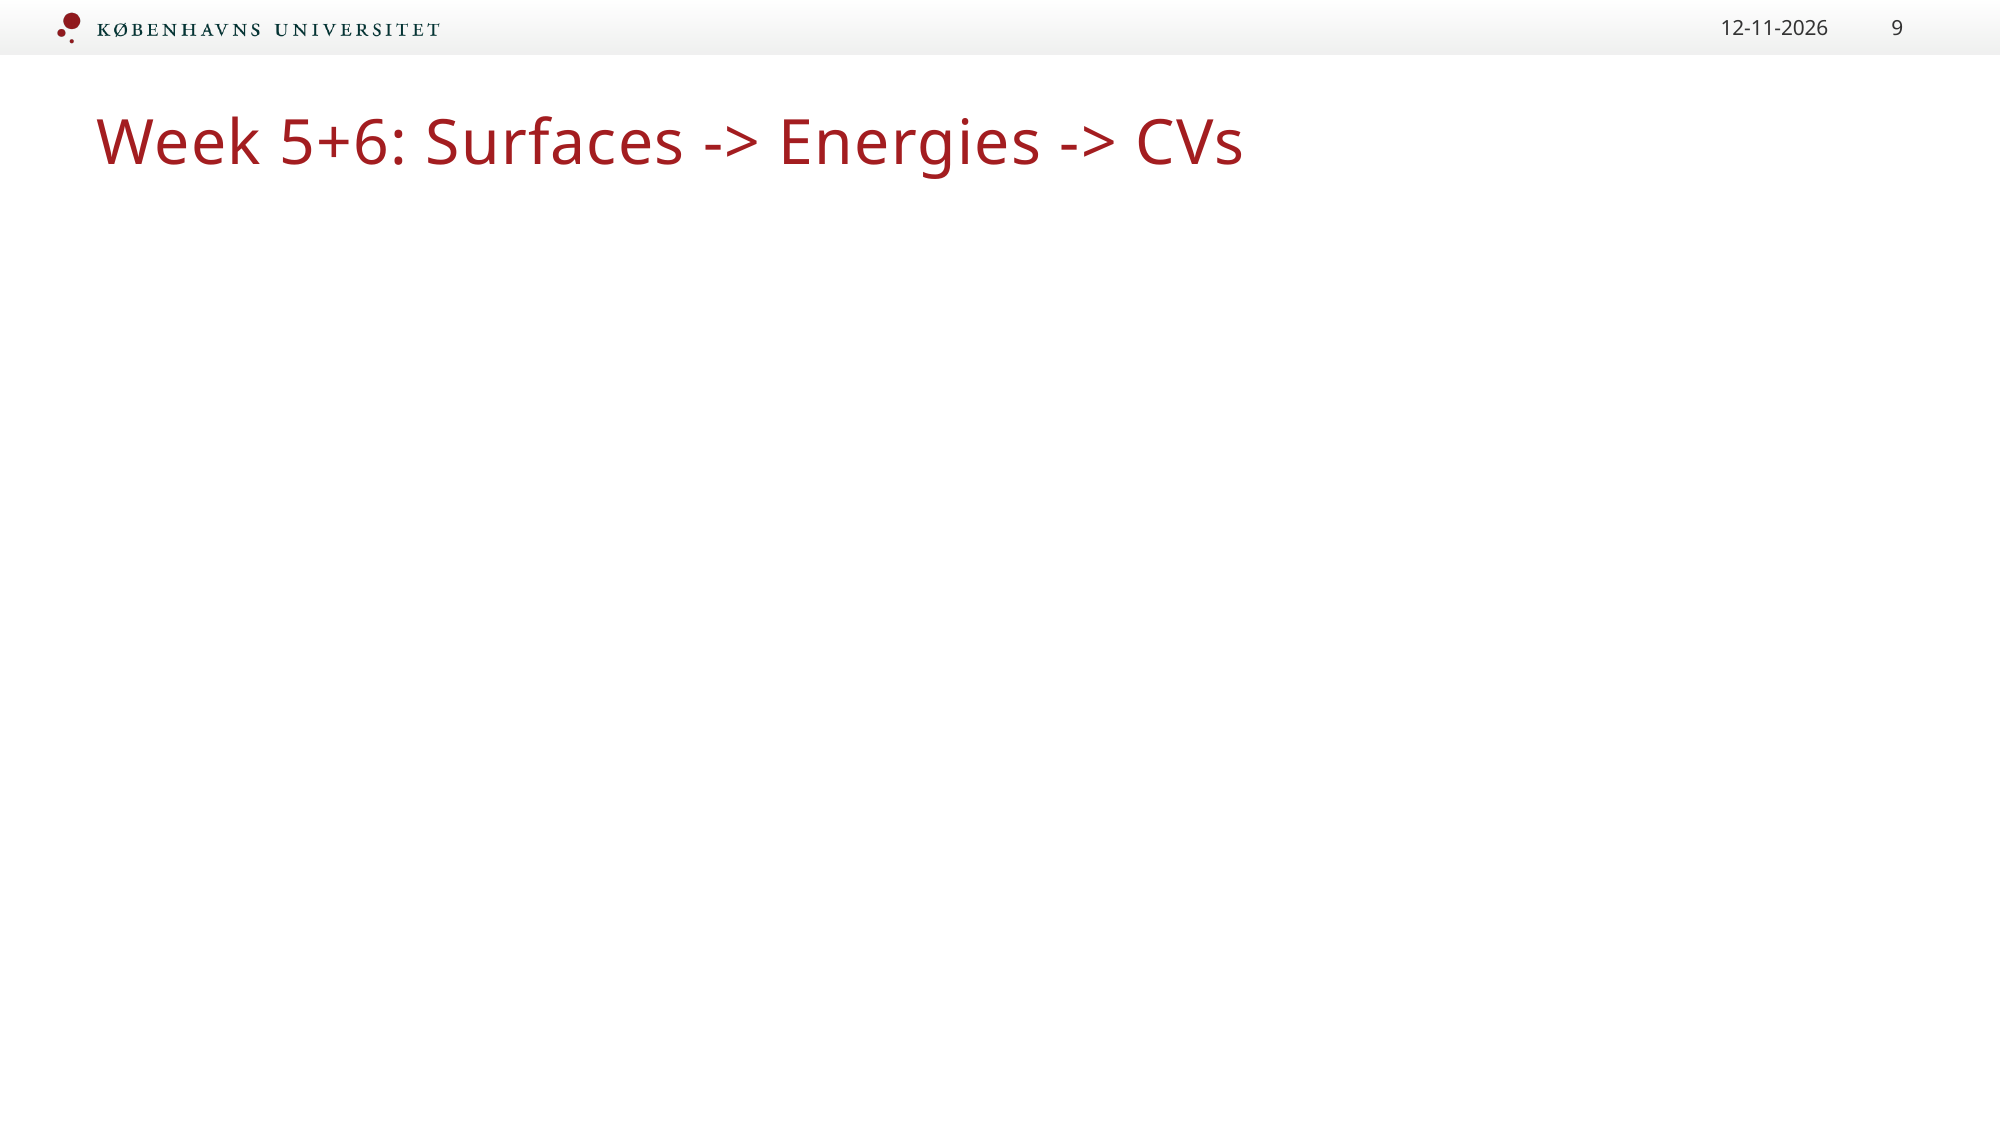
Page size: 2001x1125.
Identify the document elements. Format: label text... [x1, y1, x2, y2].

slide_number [1694, 14, 1829, 43]
slide_number 9 [1840, 14, 1904, 43]
title Week 5+6: Surfaces -> Energies -> CVs [96, 101, 1904, 244]
picture [91, 15, 476, 42]
